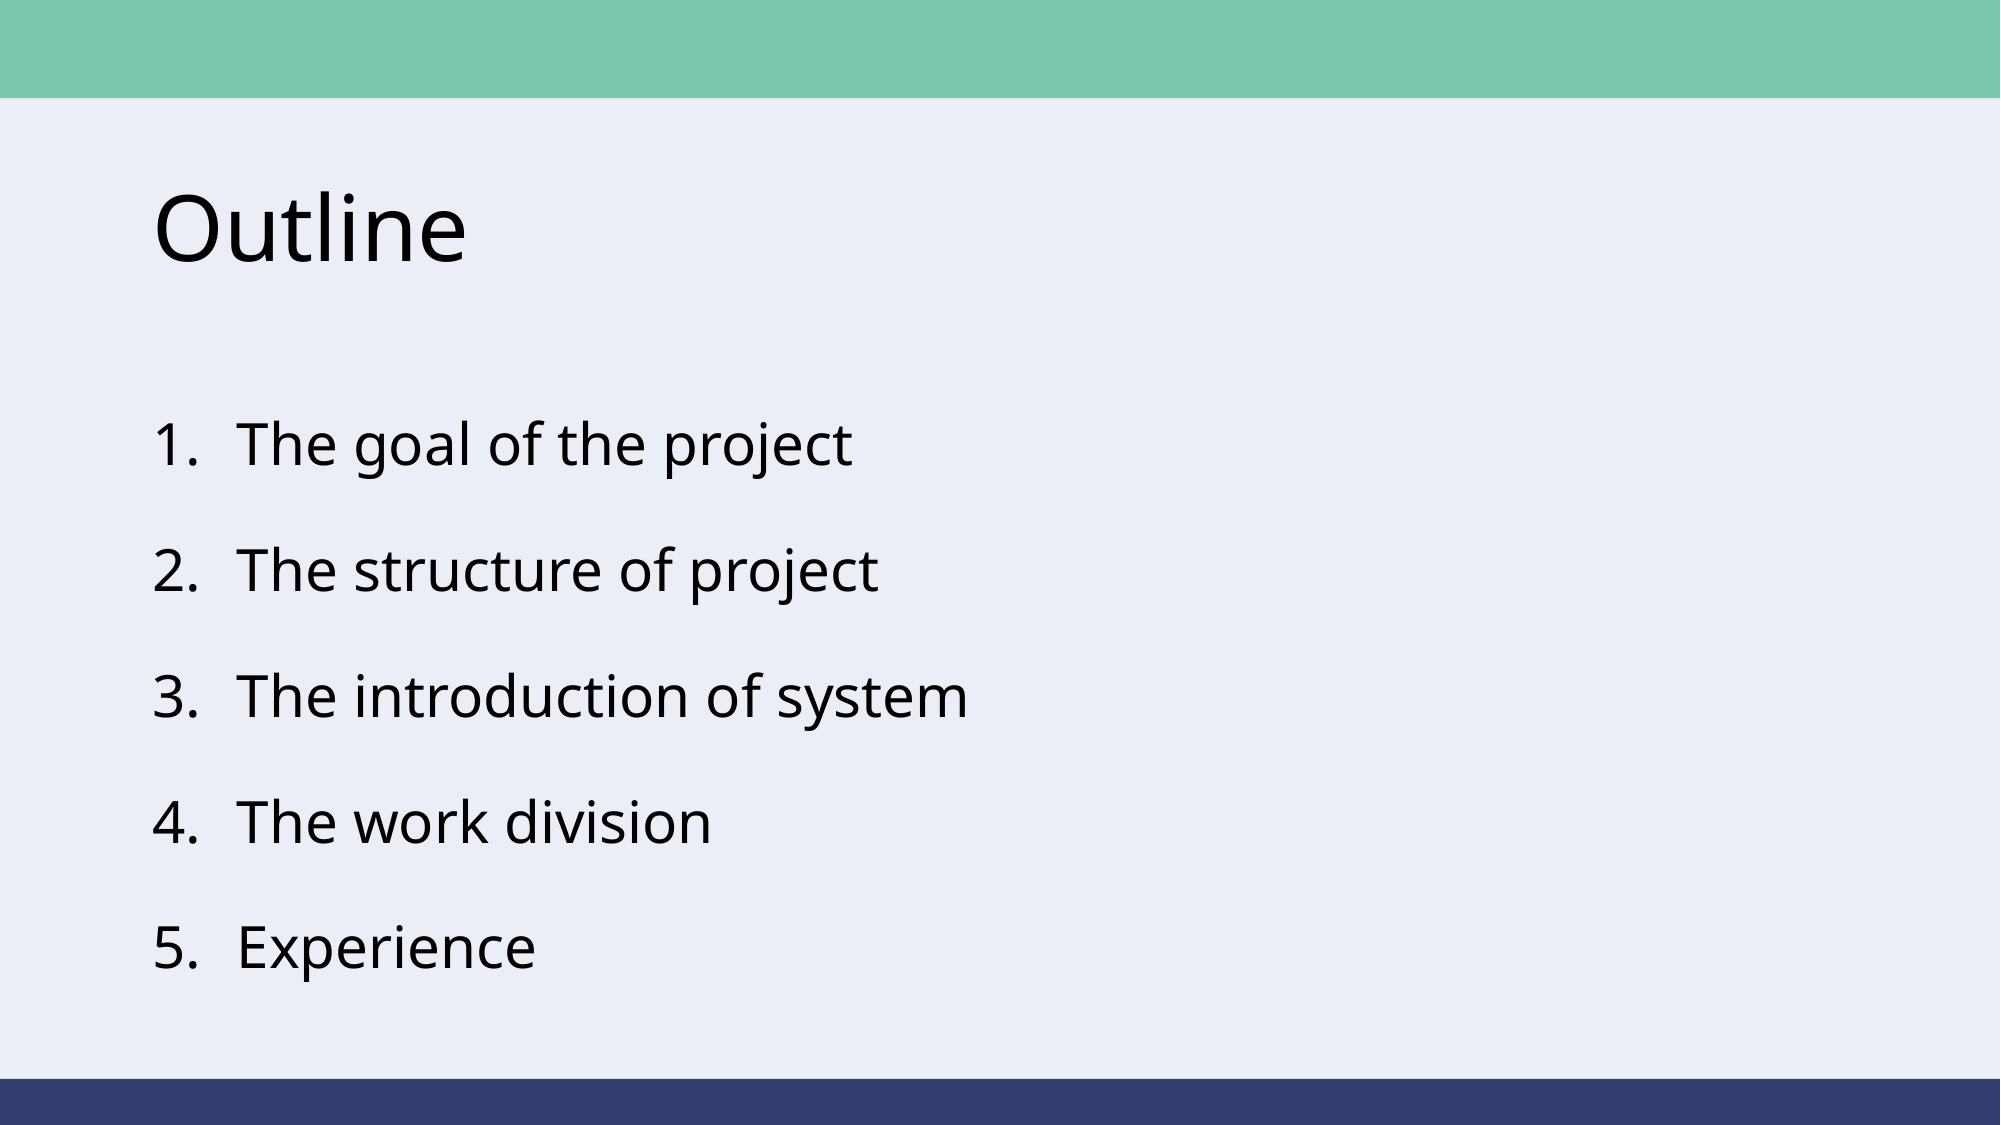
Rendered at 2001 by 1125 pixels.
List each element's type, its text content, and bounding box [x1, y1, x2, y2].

text_box [0, 1078, 2000, 1125]
text_box [0, 99, 2000, 1078]
list The goal of the project The structure of project The introduction of system The work division Experience [137, 364, 1863, 1078]
title Outline [137, 122, 1863, 341]
text_box [0, 0, 2000, 99]
